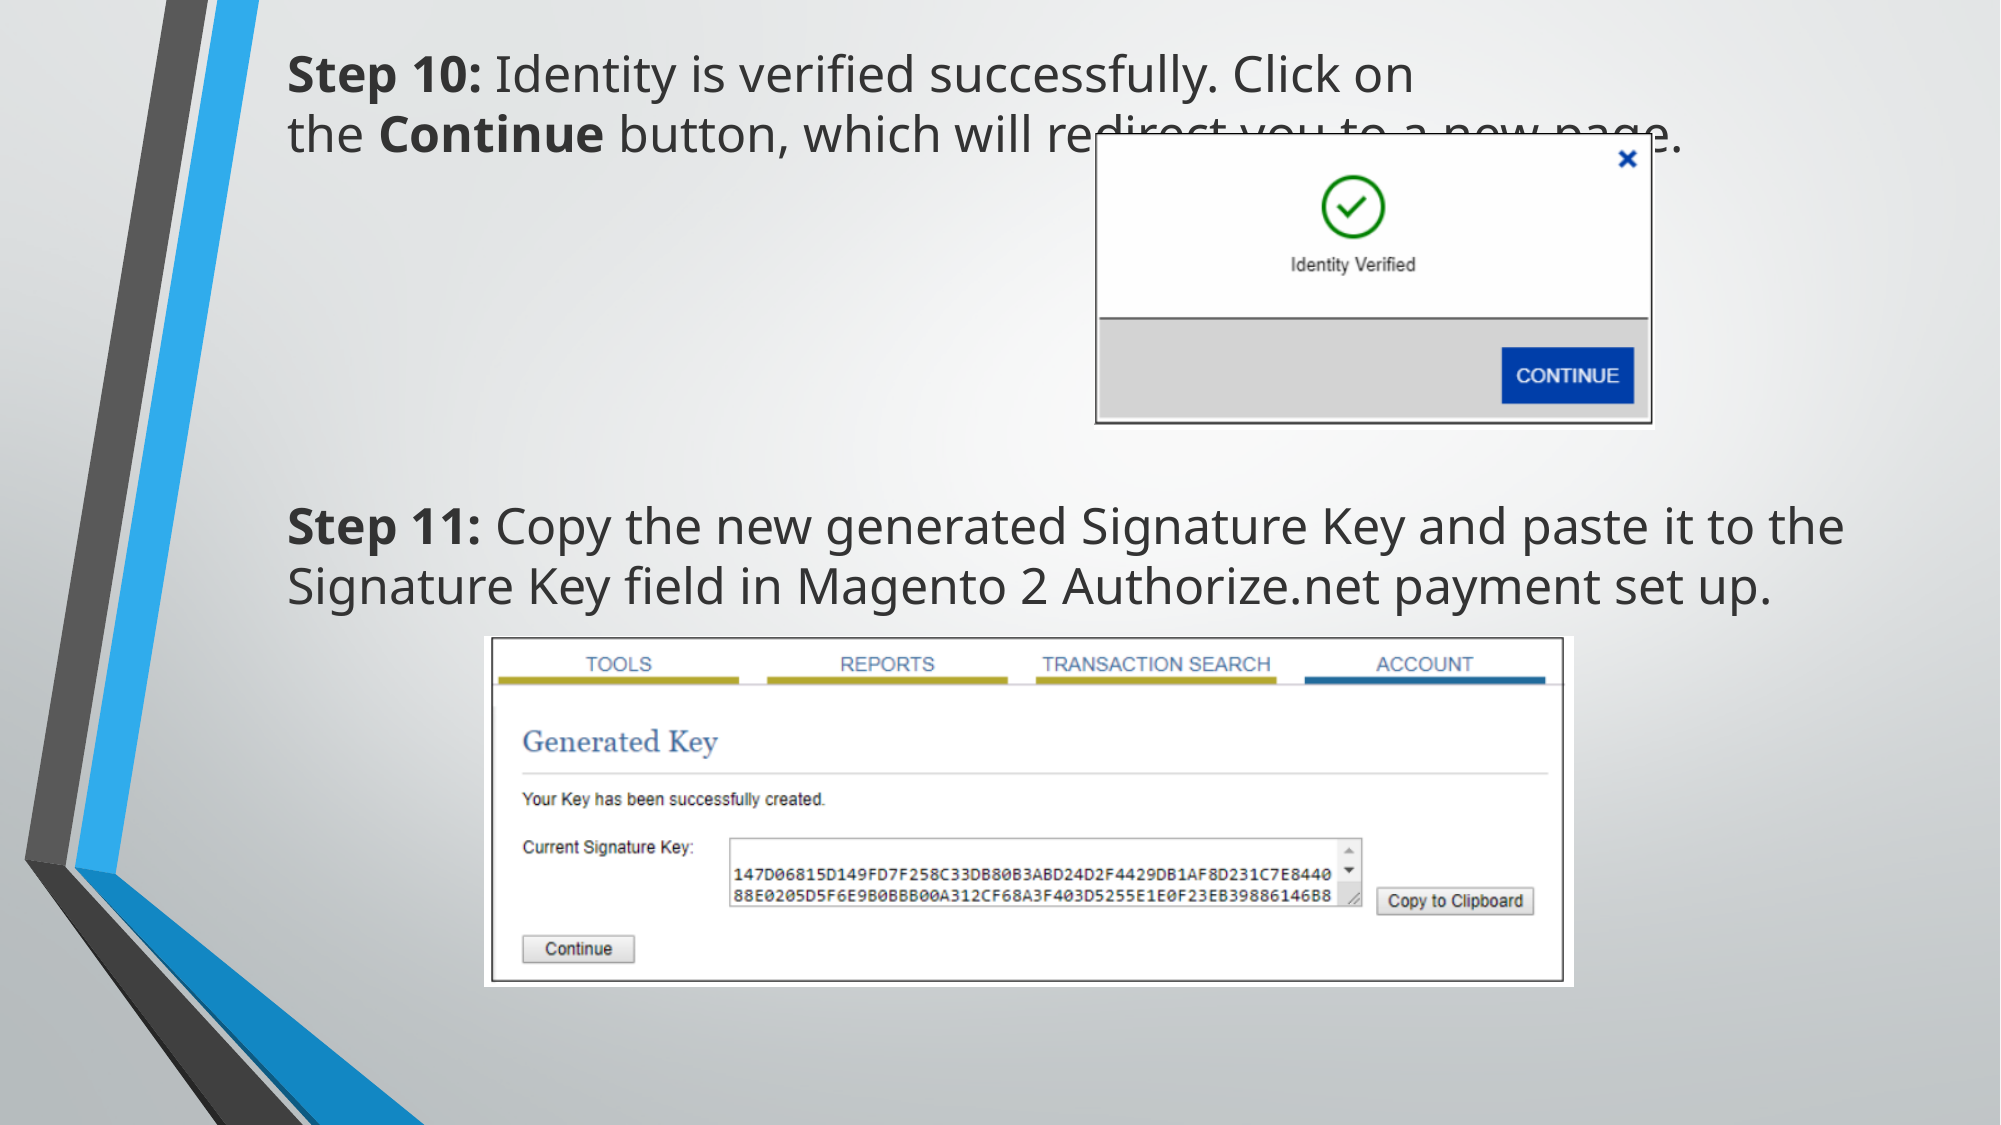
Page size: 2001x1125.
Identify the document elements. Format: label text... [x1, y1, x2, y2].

list Step 10: Identity is verified successfully. Click on the Continue button, which will redirect you to a new page. [272, 0, 1917, 359]
picture [1094, 133, 1655, 430]
picture [484, 636, 1574, 988]
text_box Step 11: Copy the new generated Signature Key and paste it to the Signature Key field in Magento 2 Authorize.net payment set up. [272, 487, 1945, 622]
